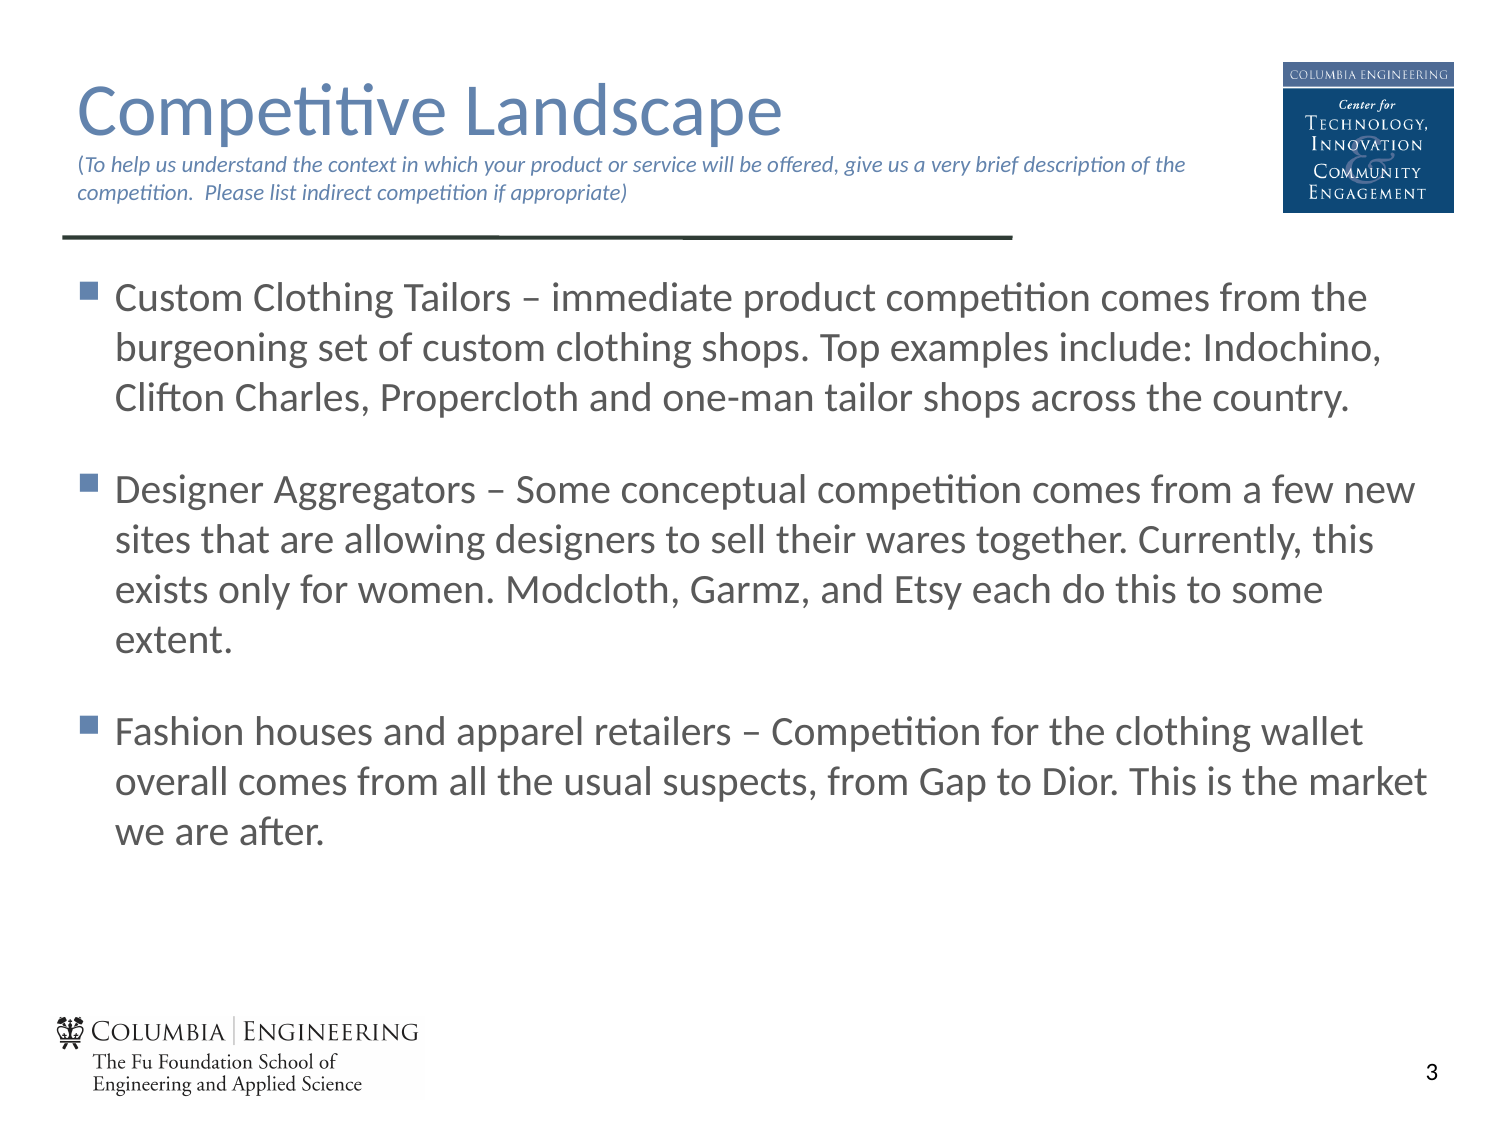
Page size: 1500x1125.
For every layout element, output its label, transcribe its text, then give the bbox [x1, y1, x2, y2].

picture [1283, 62, 1454, 213]
picture [50, 1016, 425, 1100]
title Competitive Landscape (To help us understand the context in which your product or service will be offered, give us a very brief description of the competition. Please list indirect competition if appropriate) [62, 62, 1251, 213]
slide_number 3 [1362, 1040, 1454, 1100]
list Custom Clothing Tailors – immediate product competition comes from the burgeoning set of custom clothing shops. Top examples include: Indochino, Clifton Charles, Propercloth and one-man tailor shops across the country. Designer Aggregators – Some conceptual competition comes from a few new sites that are allowing designers to sell their wares together. Currently, this exists only for women. Modcloth, Garmz, and Etsy each do this to some extent. Fashion houses and apparel retailers – Competition for the clothing wallet overall comes from all the usual suspects, from Gap to Dior. This is the market we are after. [62, 262, 1454, 988]
